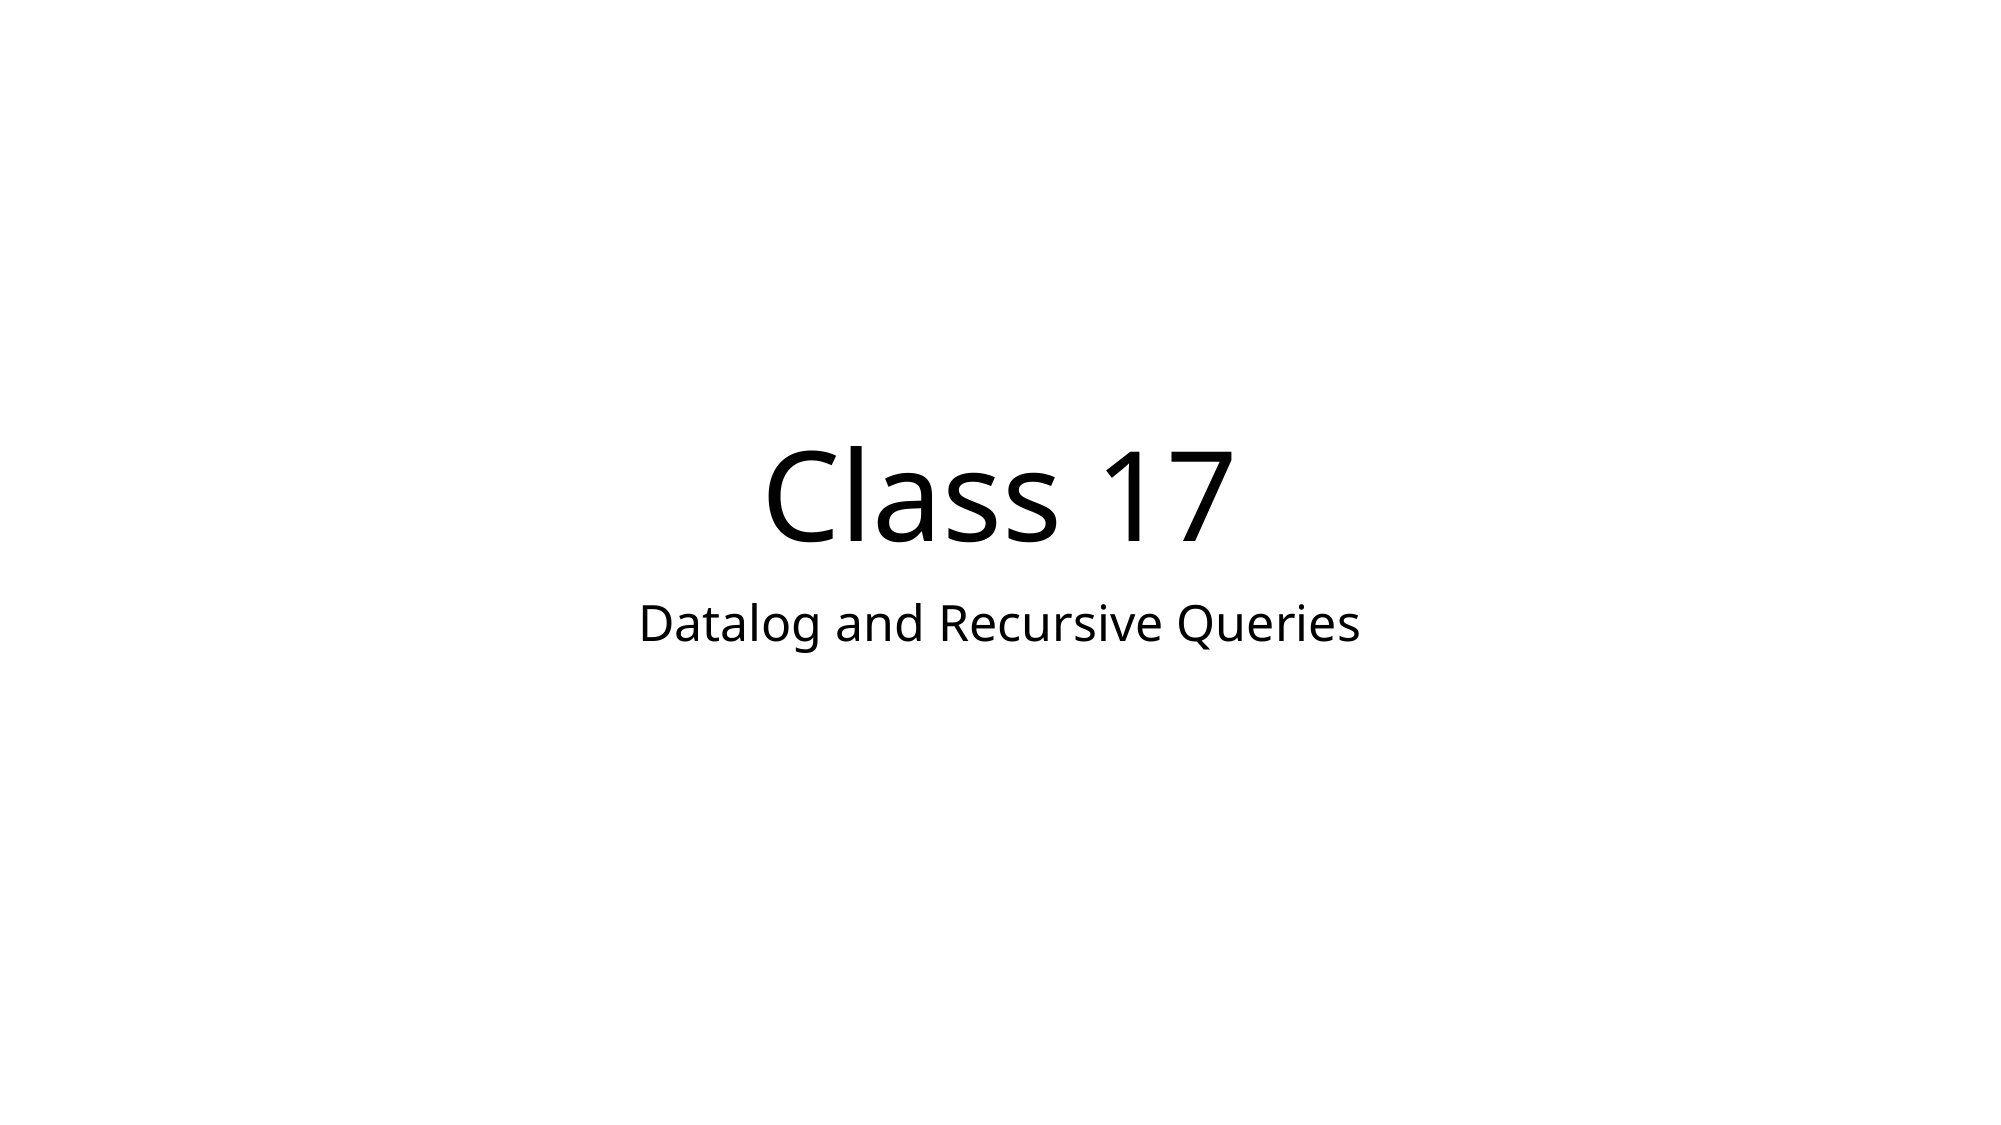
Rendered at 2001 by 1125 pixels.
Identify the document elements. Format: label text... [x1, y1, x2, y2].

title Class 17 [249, 184, 1750, 576]
subtitle Datalog and Recursive Queries [249, 590, 1750, 863]
